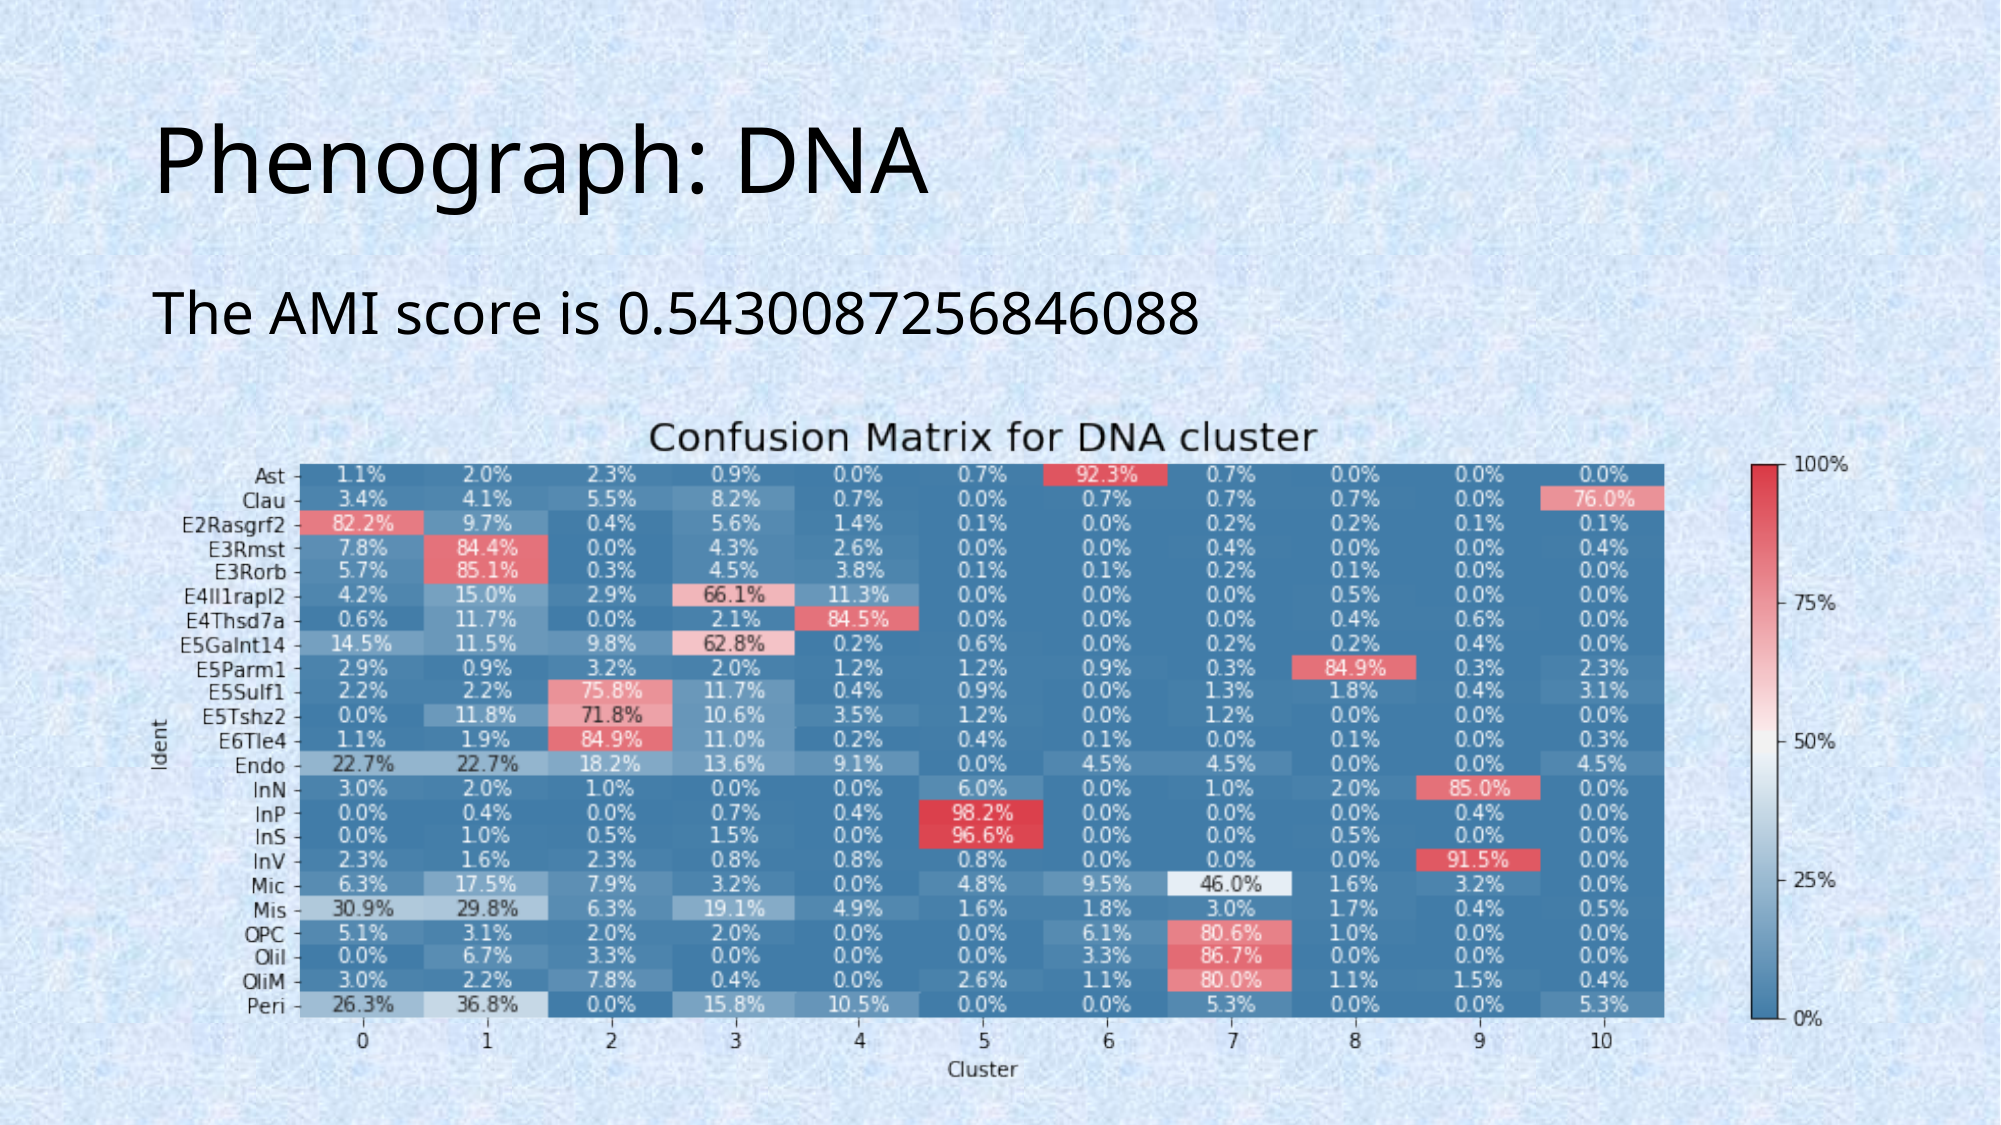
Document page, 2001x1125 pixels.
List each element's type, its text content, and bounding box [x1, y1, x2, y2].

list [137, 407, 1863, 1096]
text_box The AMI score is 0.5430087256846088 [137, 272, 1238, 359]
picture [0, 0, 2001, 1125]
title Phenograph: DNA [137, 54, 1863, 273]
